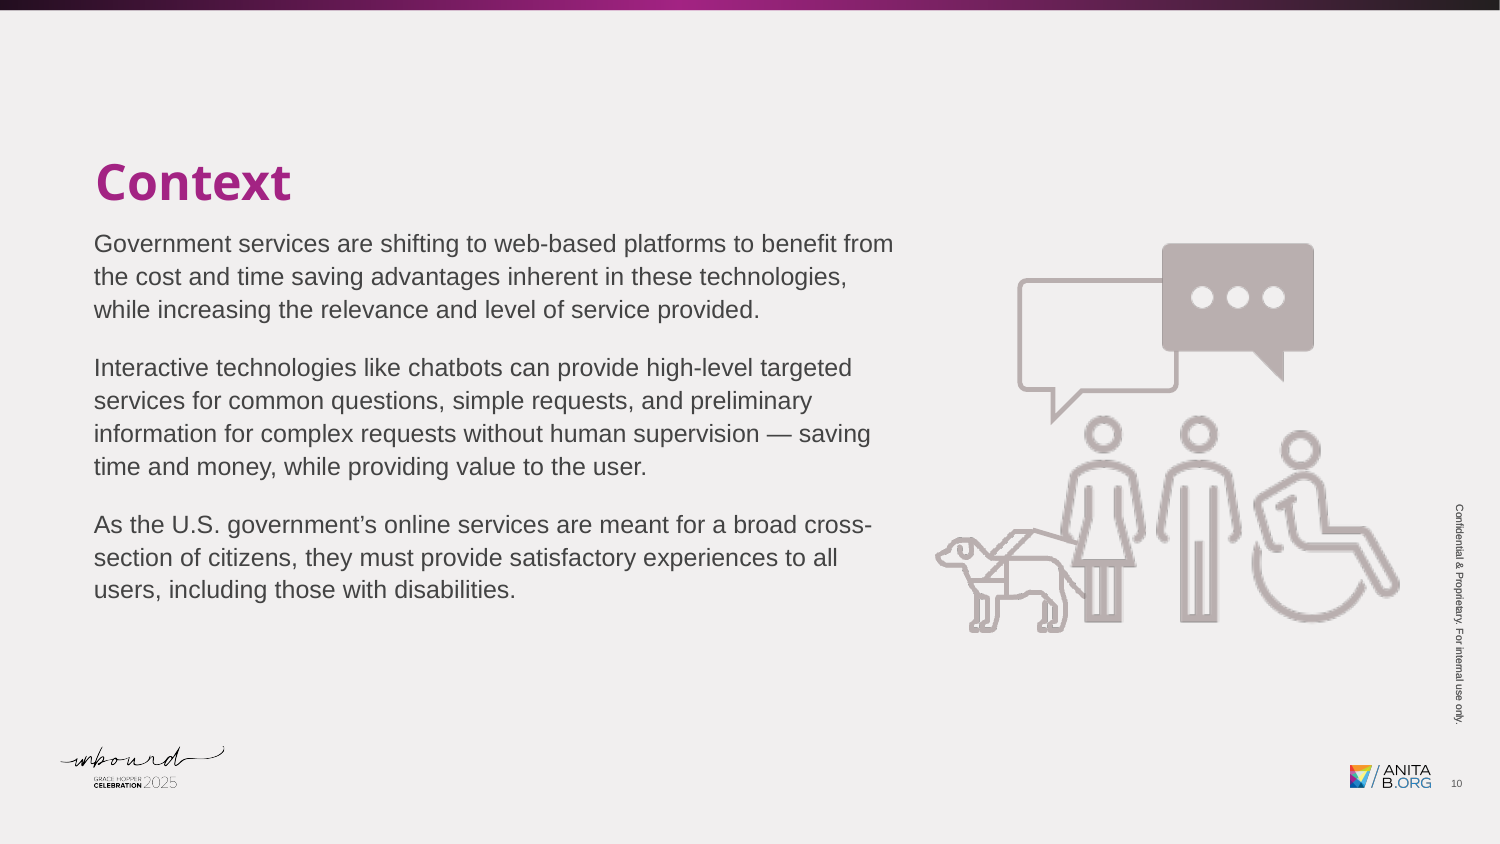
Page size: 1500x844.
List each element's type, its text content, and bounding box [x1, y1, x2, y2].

subtitle Government services are shifting to web-based platforms to benefit from the cost and time saving advantages inherent in these technologies, while increasing the relevance and level of service provided. Interactive technologies like chatbots can provide high-level targeted services for common questions, simple requests, and preliminary information for complex requests without human supervision — saving time and money, while providing value to the user. As the U.S. government’s online services are meant for a broad cross-section of citizens, they must provide satisfactory experiences to all users, including those with disabilities. [93, 225, 906, 655]
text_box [929, 241, 1407, 696]
picture [0, 0, 1500, 11]
picture [60, 746, 225, 788]
title Context [93, 150, 1344, 206]
slide_number 10 [1372, 725, 1463, 791]
picture [1350, 765, 1372, 788]
